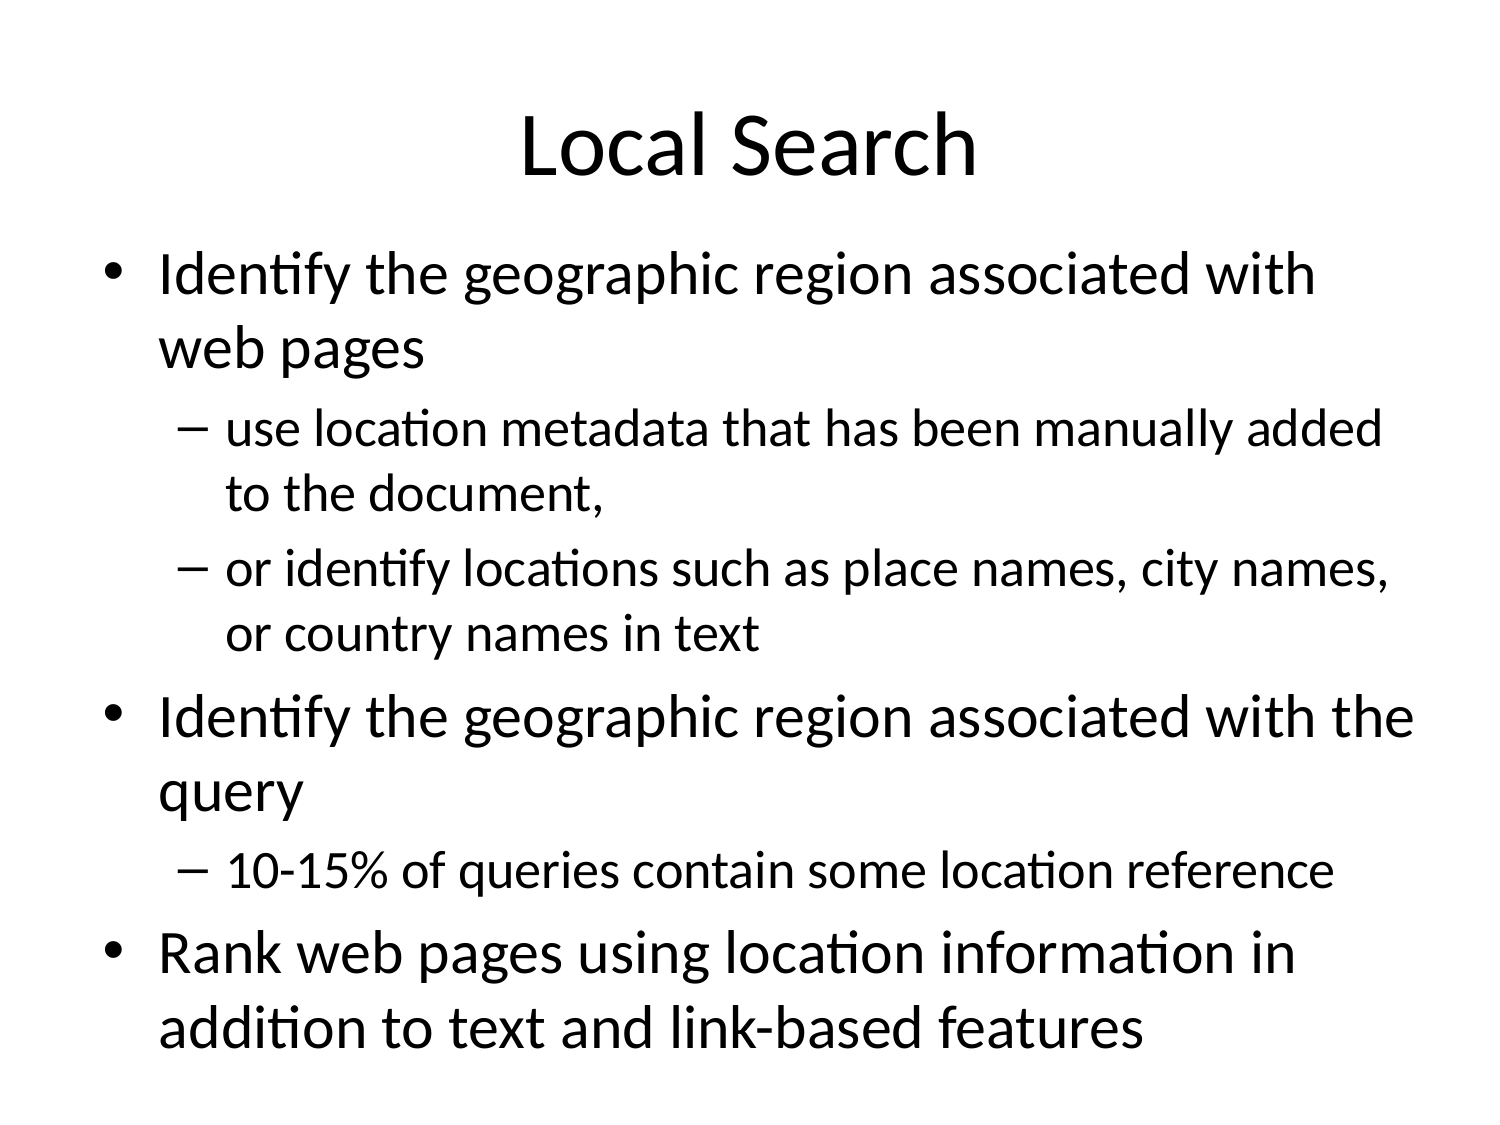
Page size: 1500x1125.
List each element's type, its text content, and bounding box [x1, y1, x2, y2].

list Identify the geographic region associated with web pages use location metadata that has been manually added to the document, or identify locations such as place names, city names, or country names in text Identify the geographic region associated with the query 10-15% of queries contain some location reference Rank web pages using location information in addition to text and link-based features [87, 224, 1438, 1075]
title Local Search [75, 45, 1425, 233]
